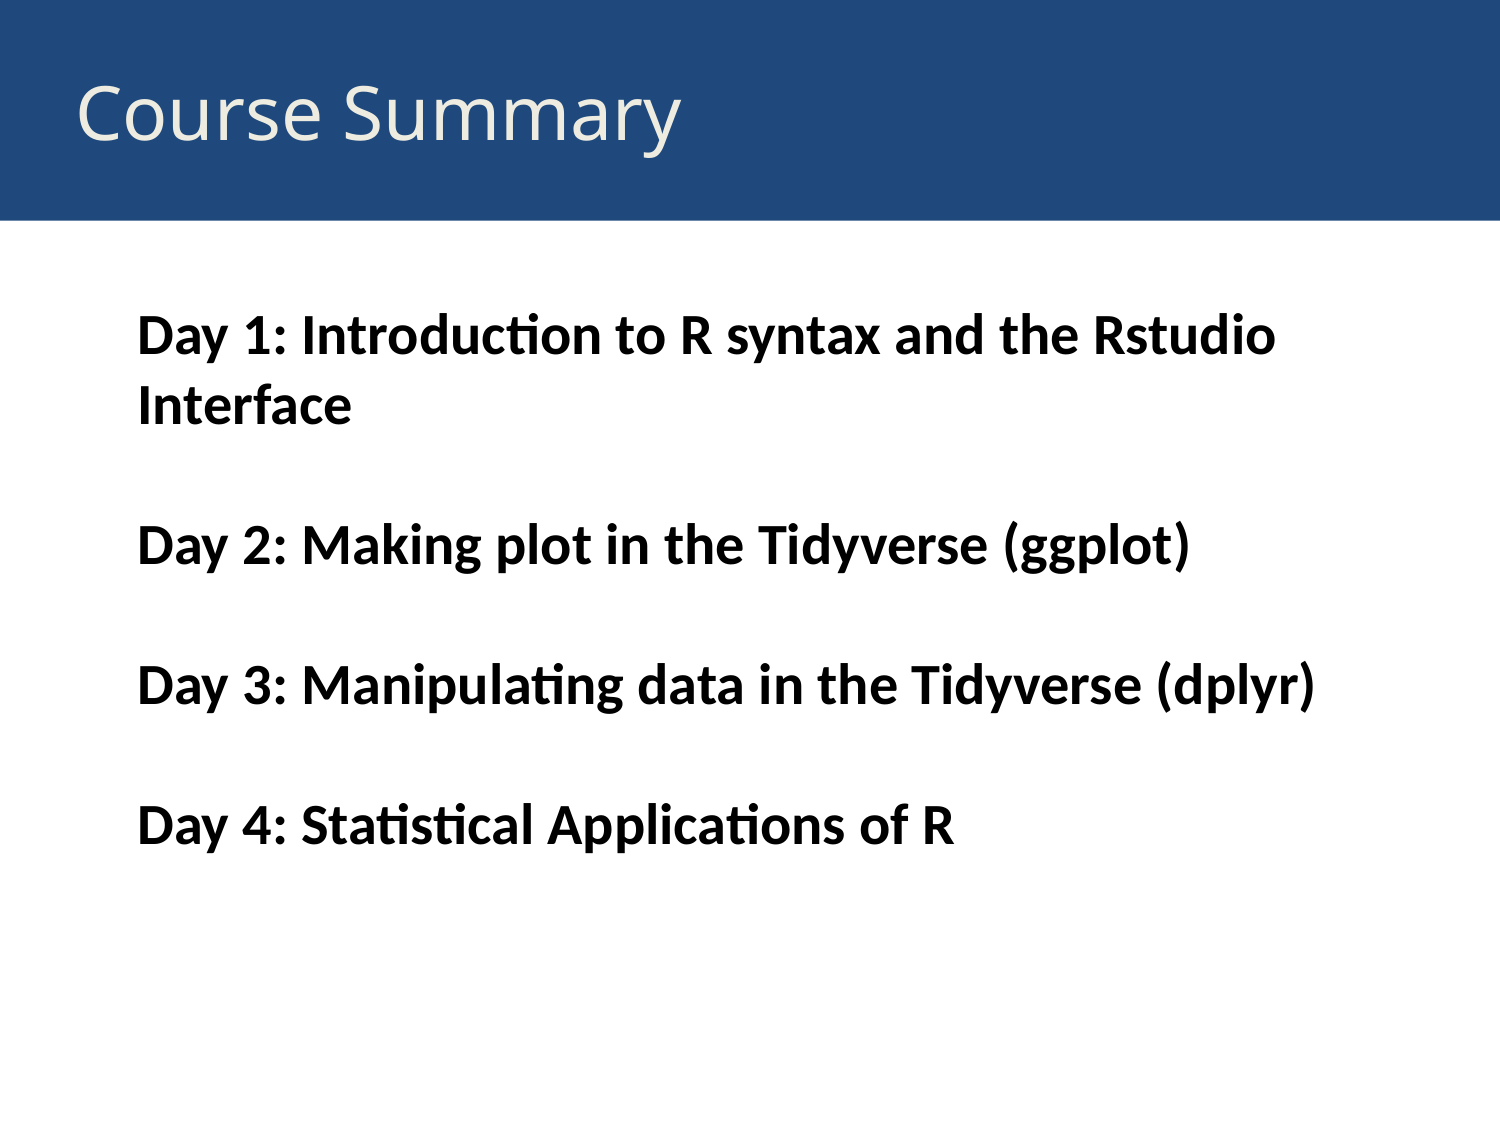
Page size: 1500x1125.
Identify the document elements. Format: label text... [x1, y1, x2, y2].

title Course Summary [0, 0, 1500, 221]
text_box Day 1: Introduction to R syntax and the Rstudio Interface Day 2: Making plot in the Tidyverse (ggplot) Day 3: Manipulating data in the Tidyverse (dplyr) Day 4: Statistical Applications of R [122, 288, 1380, 864]
